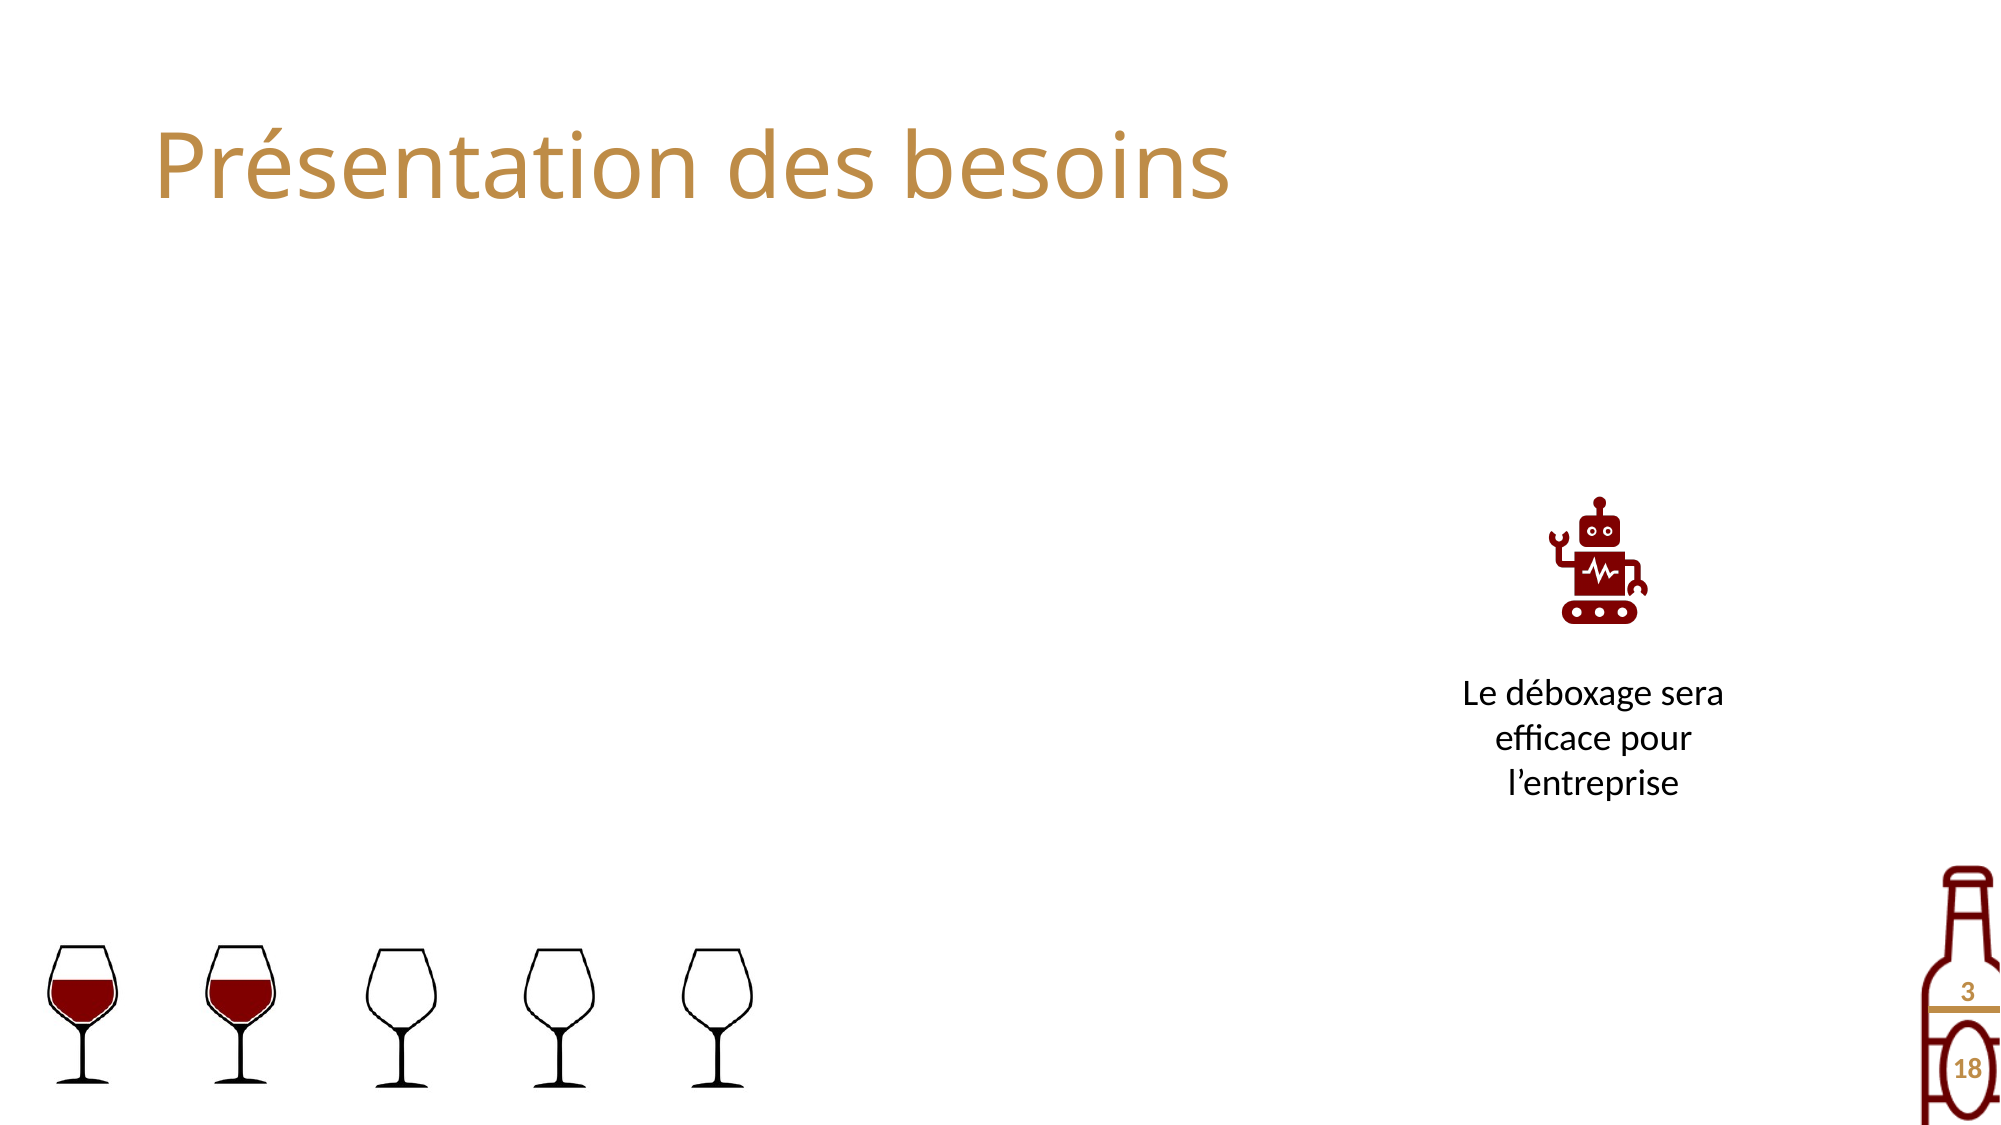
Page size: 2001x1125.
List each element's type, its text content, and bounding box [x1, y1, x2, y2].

text_box Le déboxage sera efficace pour l’entreprise [1418, 660, 1769, 810]
picture [198, 933, 286, 1098]
title Présentation des besoins [137, 59, 1863, 278]
picture [358, 933, 446, 1098]
picture [41, 933, 128, 1098]
picture [1524, 487, 1675, 638]
picture [516, 933, 603, 1098]
picture [1905, 865, 2000, 1125]
picture [674, 933, 762, 1098]
